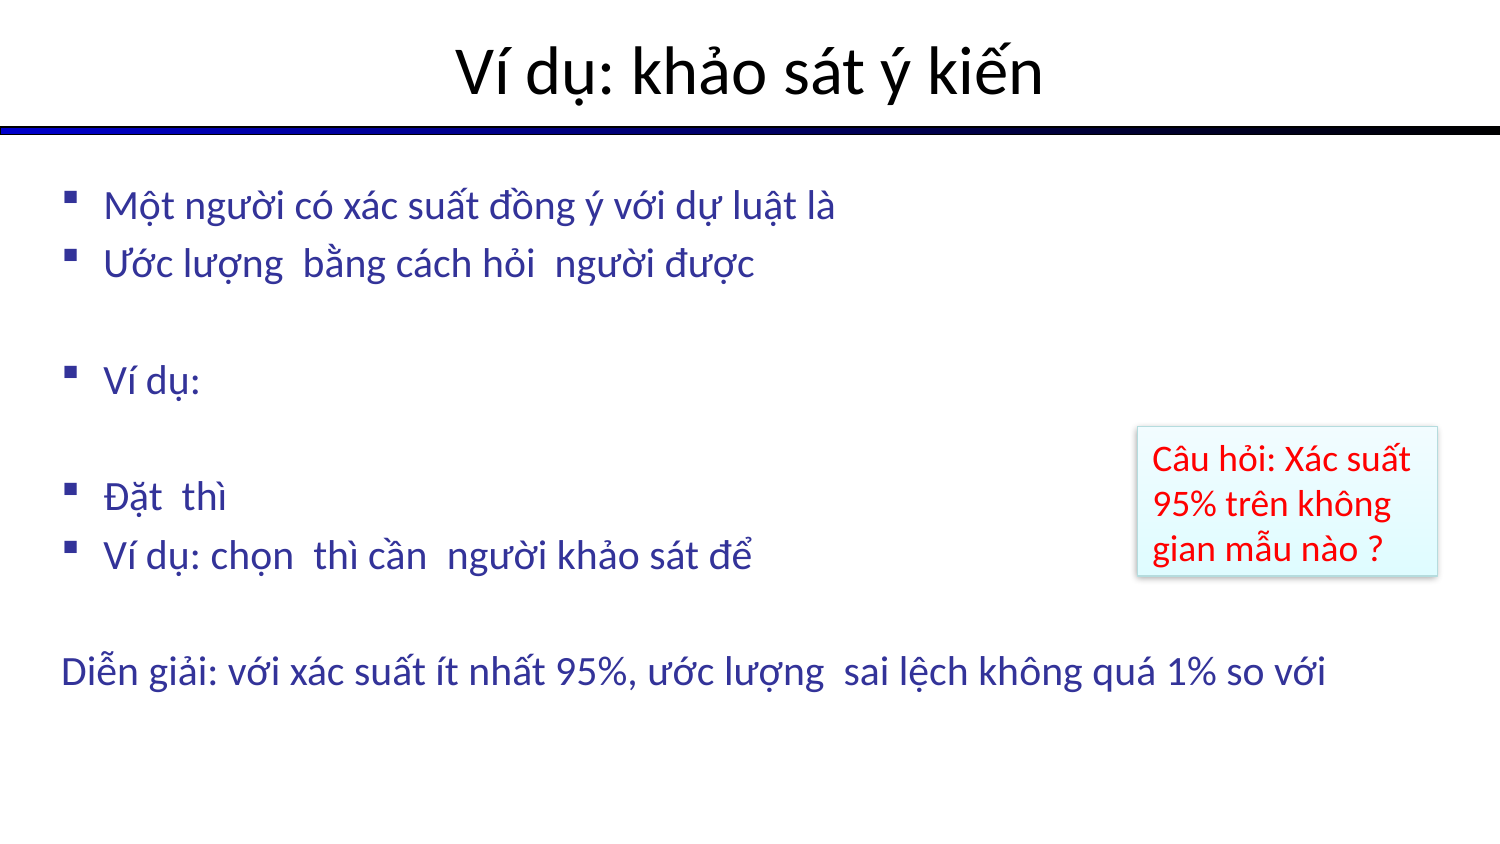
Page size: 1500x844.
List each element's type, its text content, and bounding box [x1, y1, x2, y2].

text_box Câu hỏi: Xác suất 95% trên không gian mẫu nào ? [1137, 426, 1438, 577]
title Ví dụ: khảo sát ý kiến [0, 0, 1500, 138]
